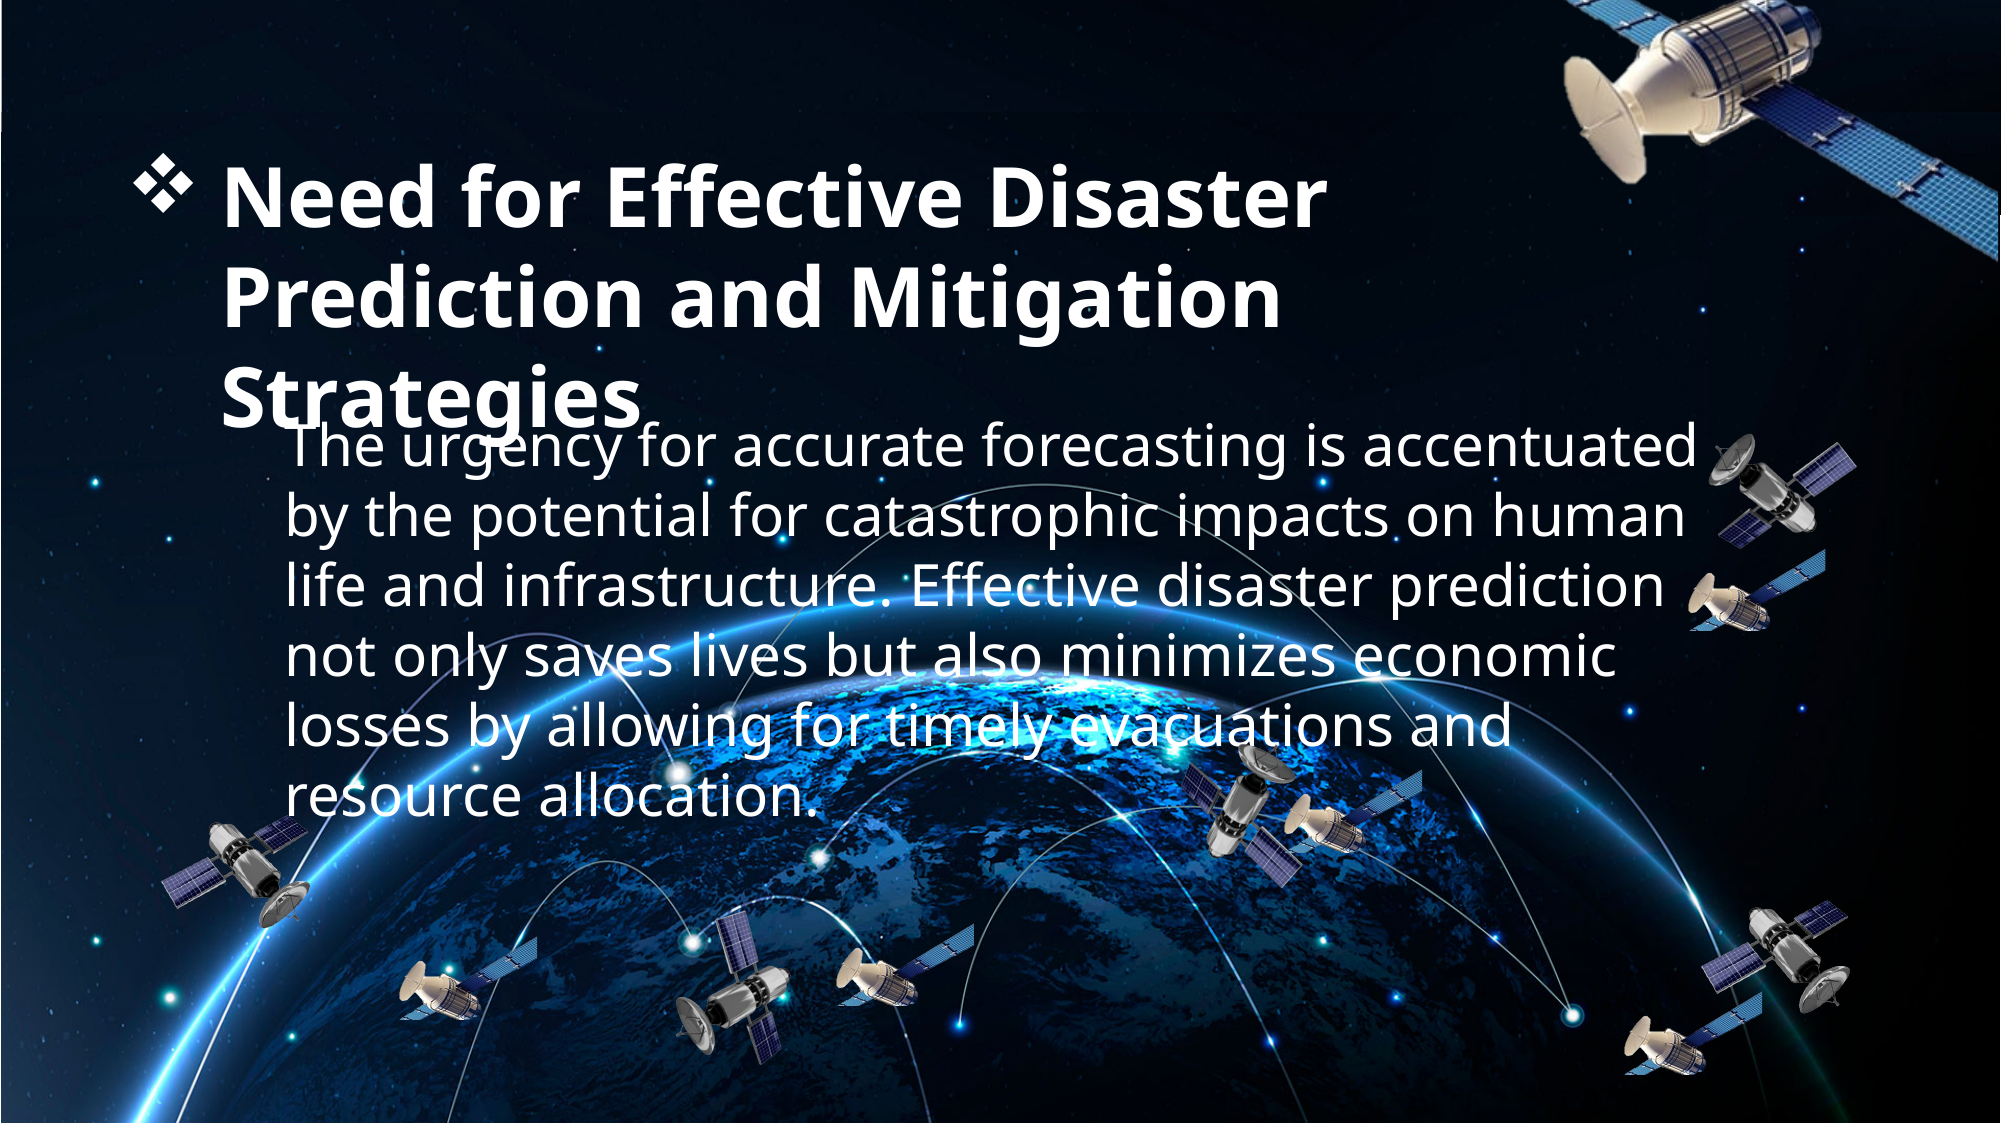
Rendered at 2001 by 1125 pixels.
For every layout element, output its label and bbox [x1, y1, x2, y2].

picture [1624, 886, 1878, 1074]
picture [835, 918, 974, 1006]
text_box [1, 0, 2000, 1123]
picture [1561, 0, 1999, 276]
picture [399, 931, 538, 1019]
picture [158, 801, 338, 946]
picture [1681, 413, 1861, 631]
picture [1158, 735, 1423, 879]
picture [643, 925, 823, 1069]
